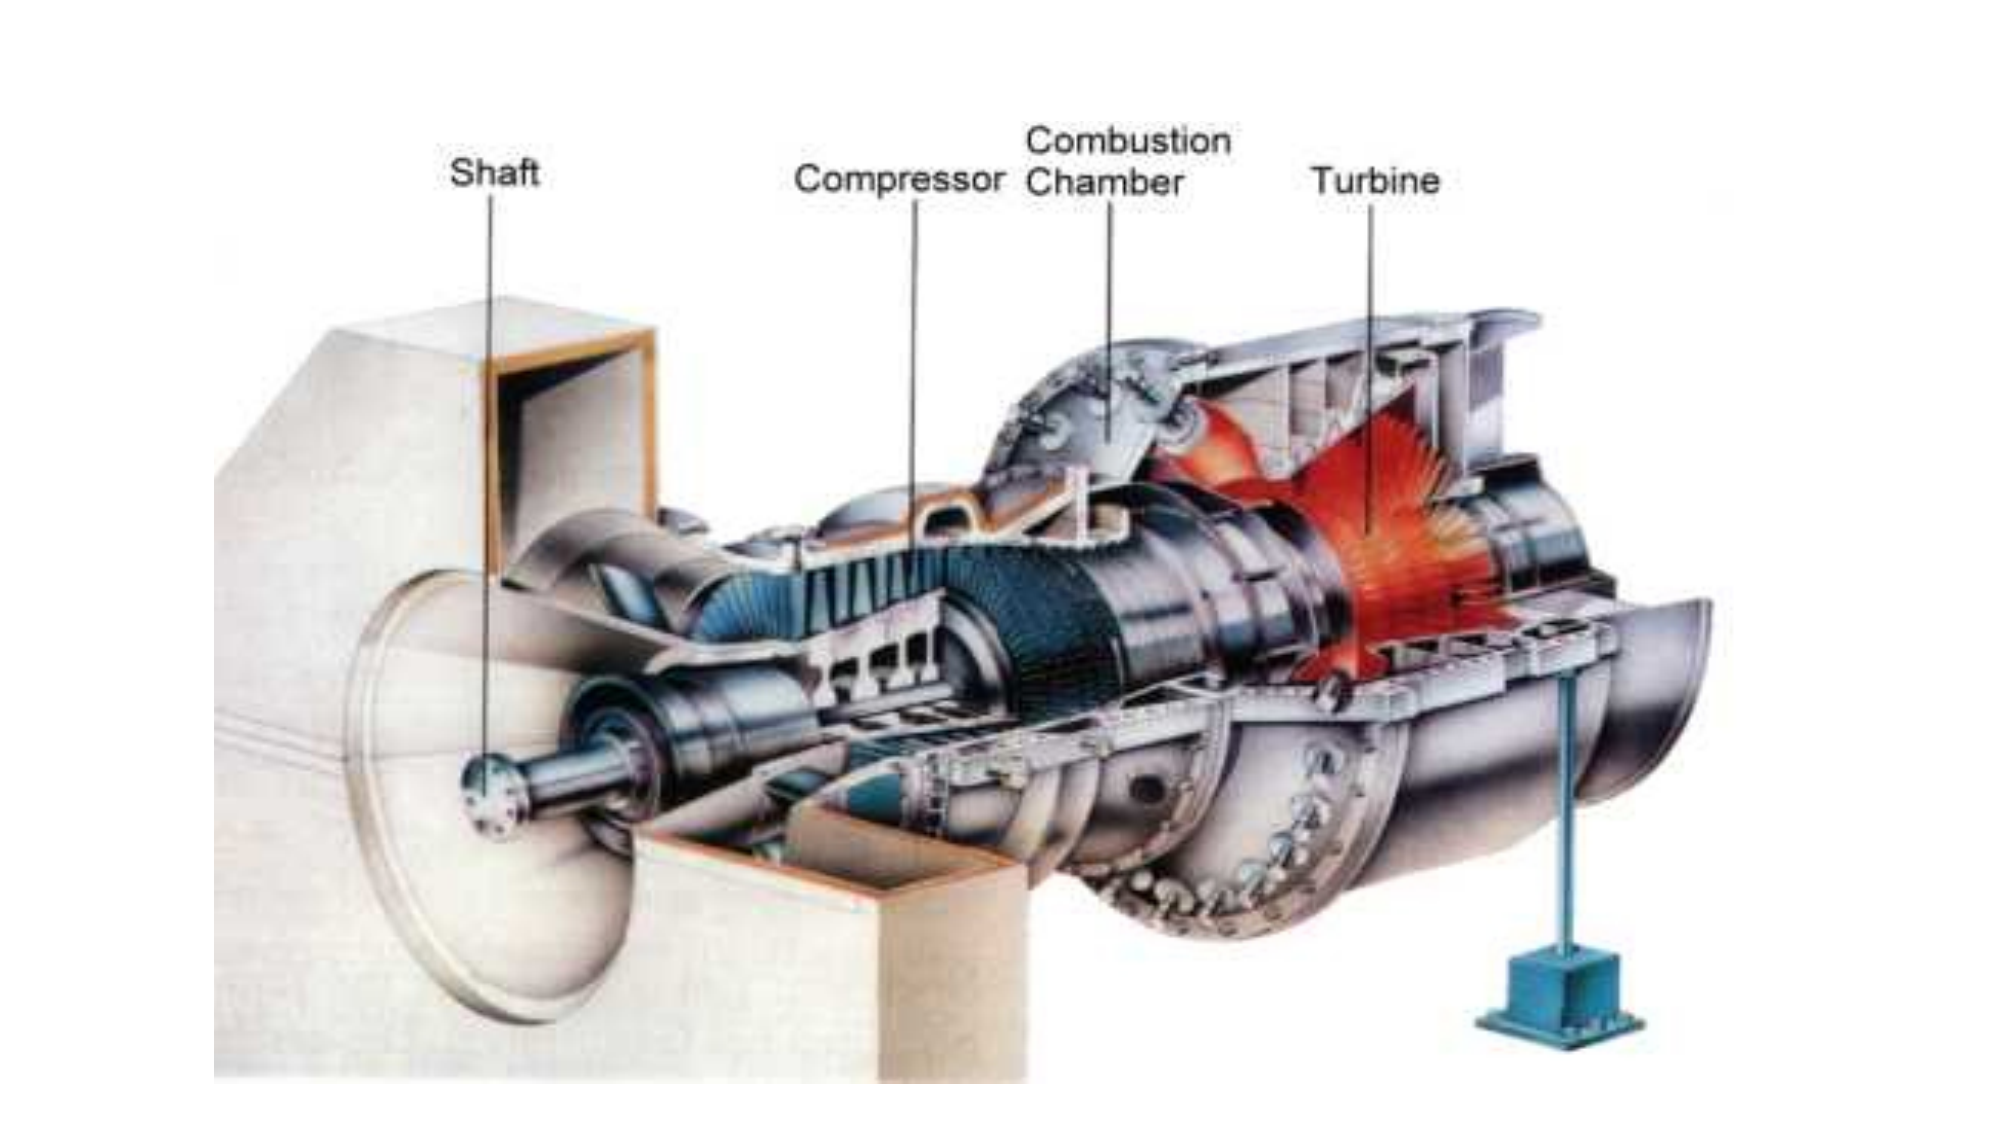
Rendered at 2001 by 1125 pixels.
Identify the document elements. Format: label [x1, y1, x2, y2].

picture [214, 121, 1746, 1084]
